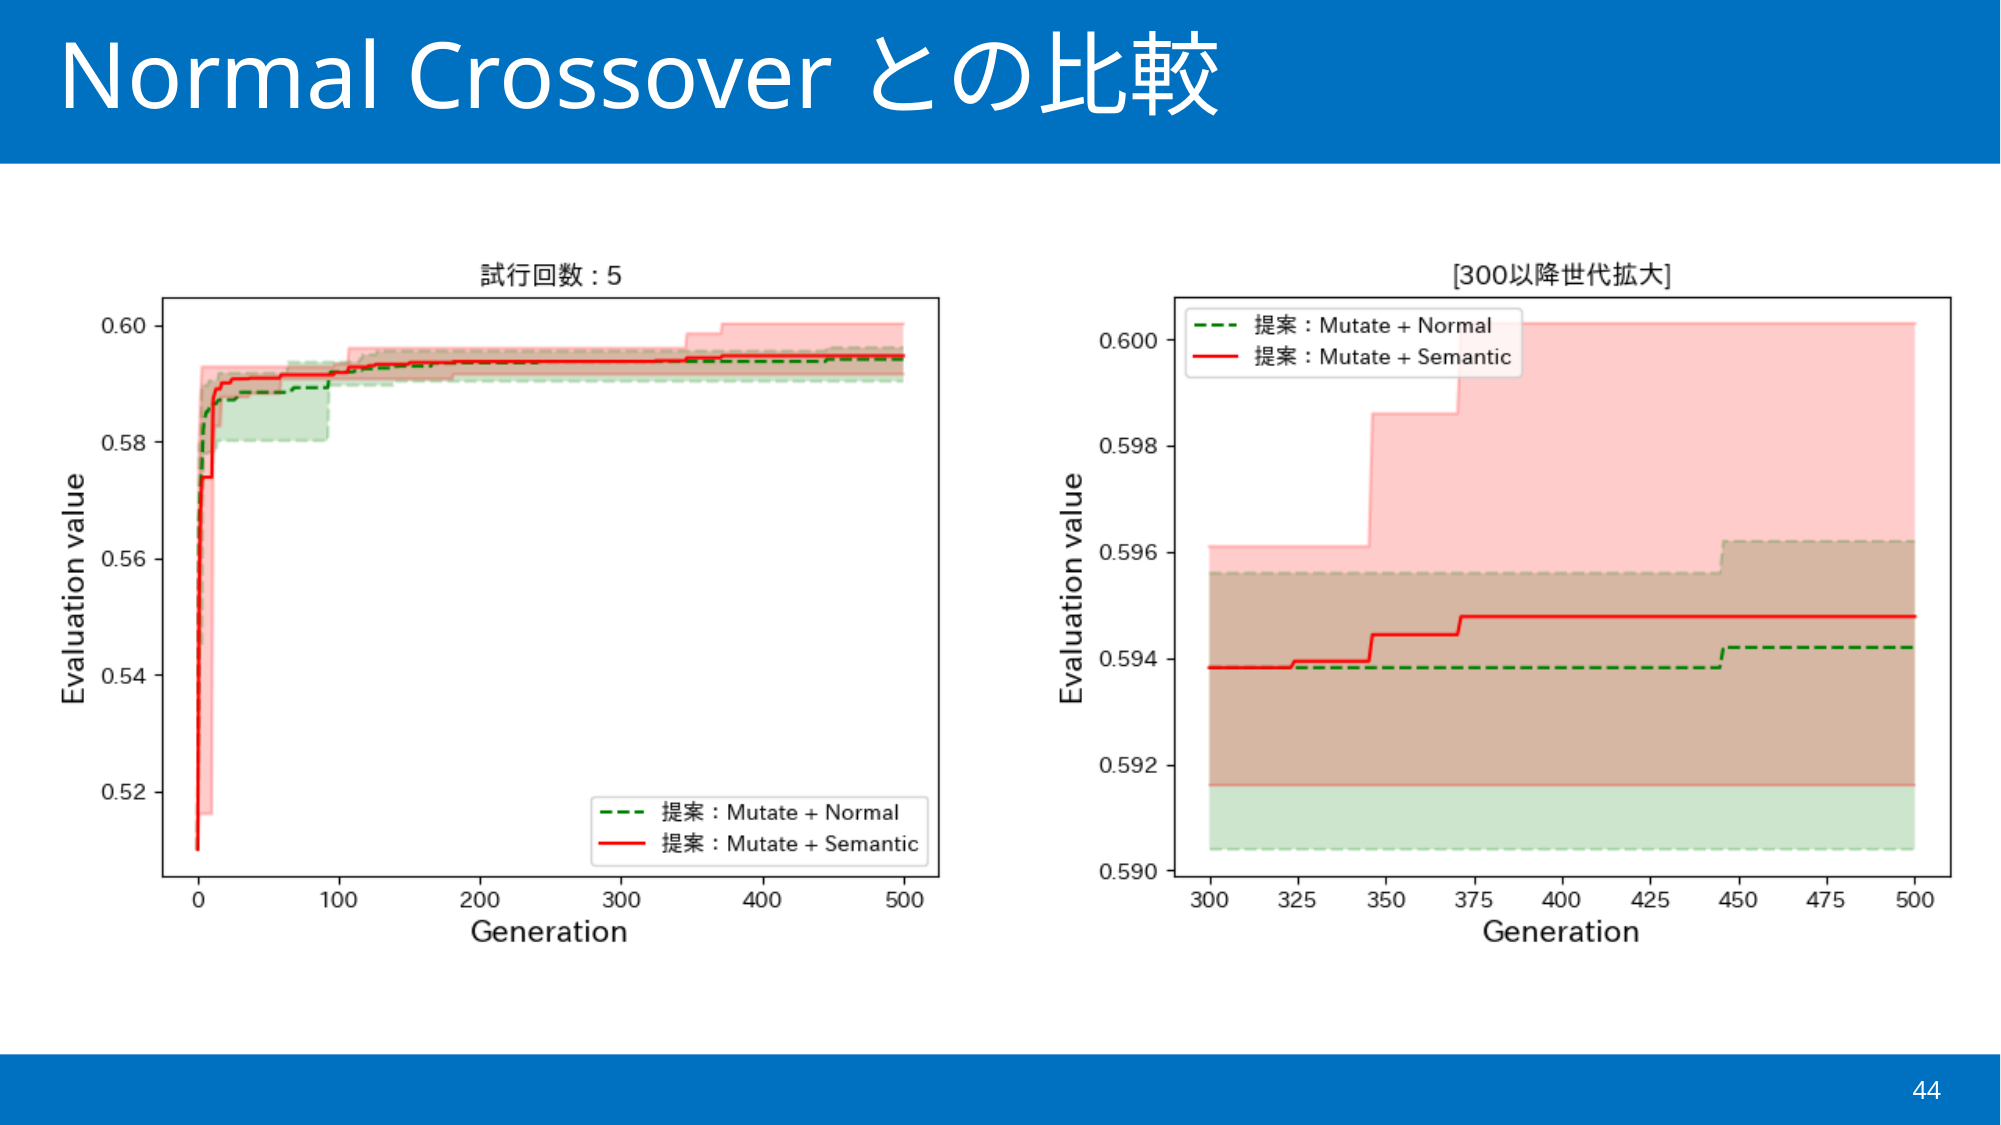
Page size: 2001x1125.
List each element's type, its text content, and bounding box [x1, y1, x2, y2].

picture [1046, 247, 1966, 964]
title Normal Crossoverとの比較 [42, 8, 1957, 149]
slide_number 44 [1506, 1061, 1957, 1122]
picture [48, 249, 954, 964]
